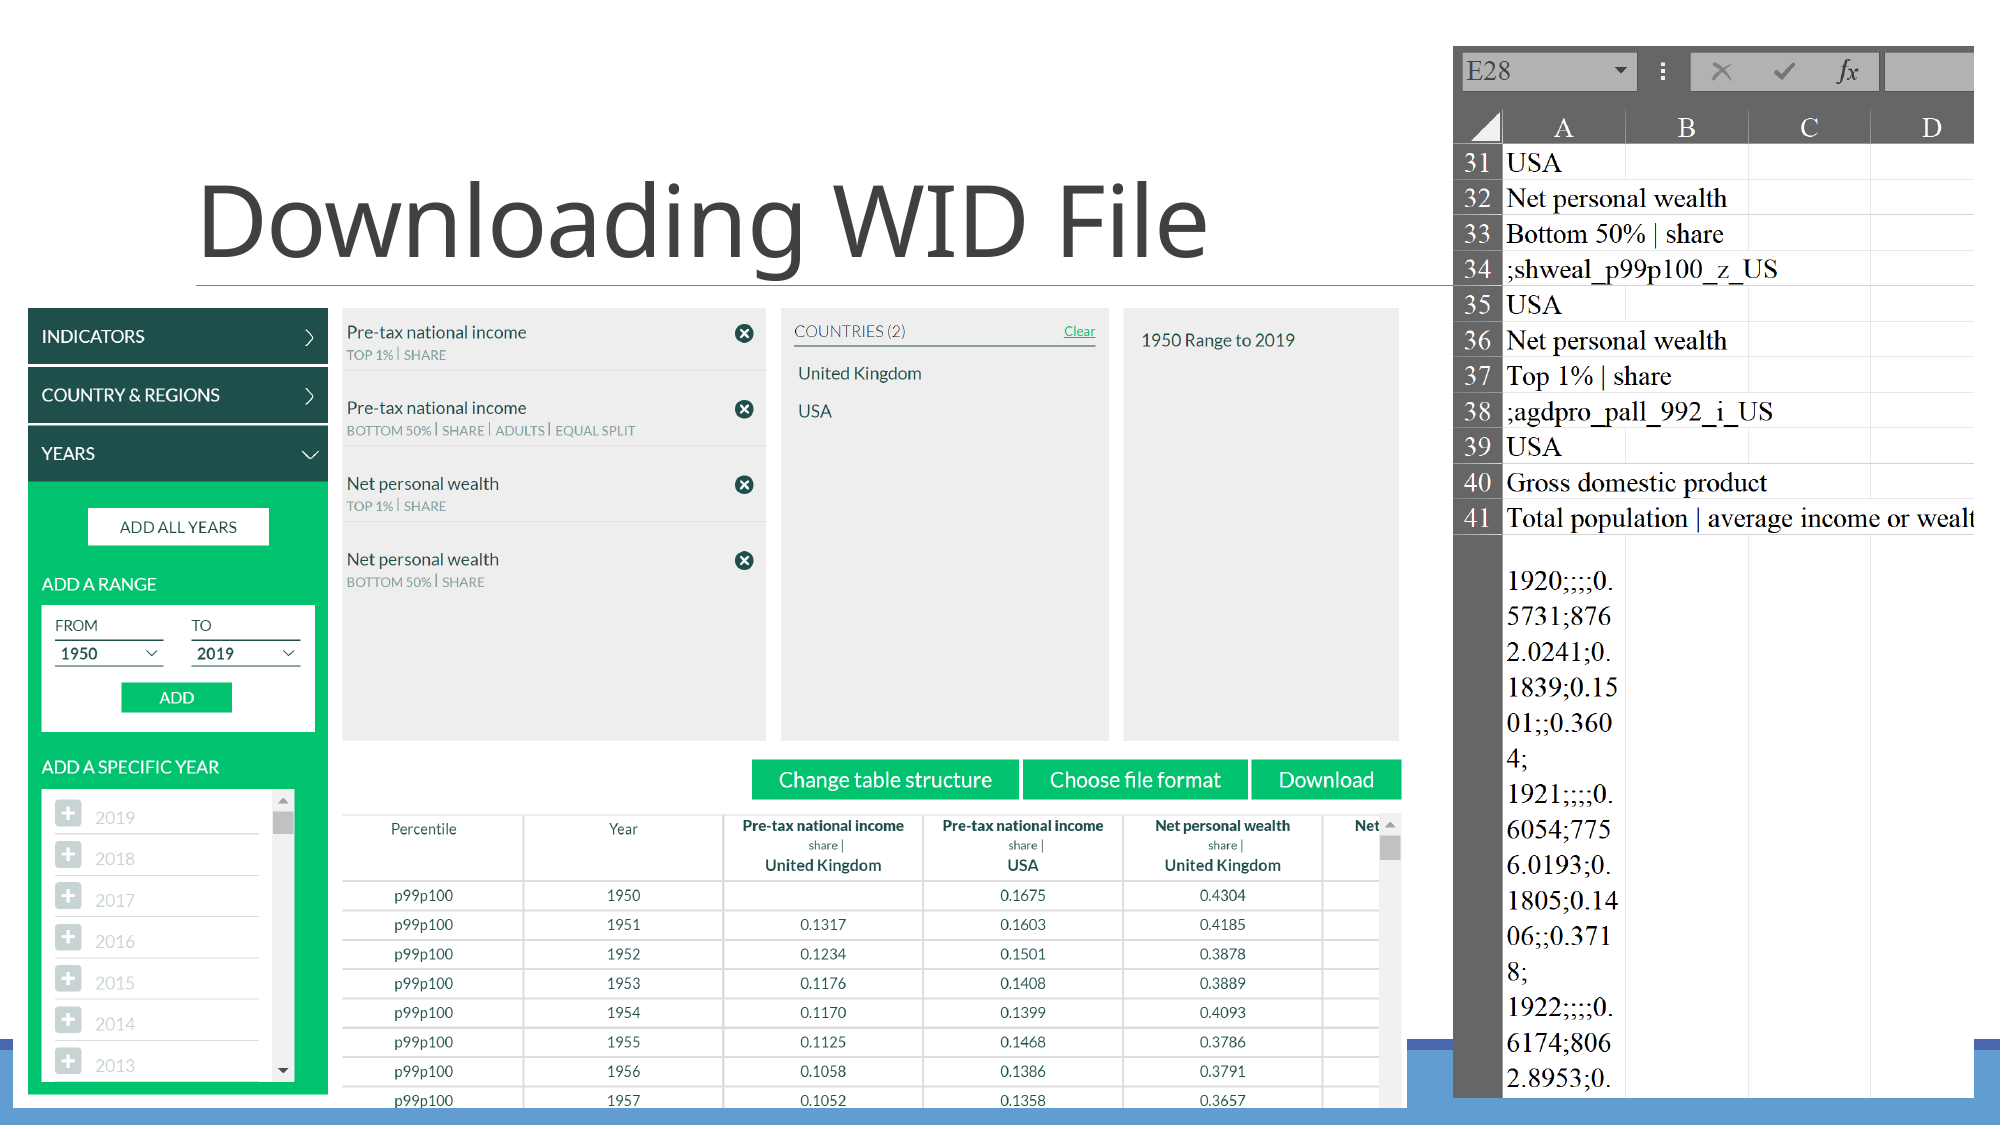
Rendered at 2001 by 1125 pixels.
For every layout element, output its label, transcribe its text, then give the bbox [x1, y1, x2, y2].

picture [13, 302, 1407, 1108]
picture [1453, 46, 1974, 1098]
title Downloading WID File [180, 47, 1451, 285]
